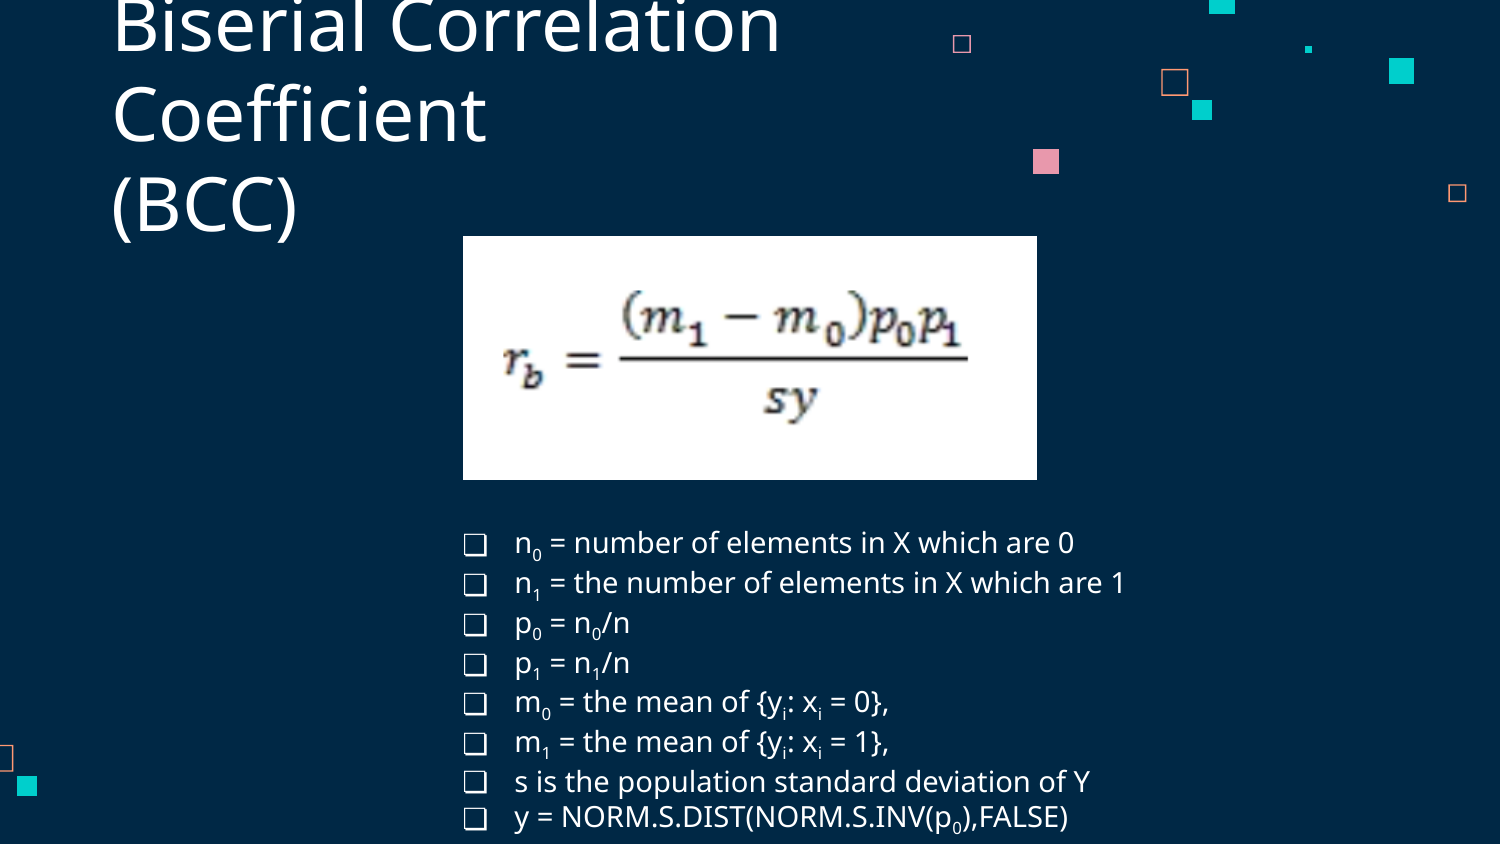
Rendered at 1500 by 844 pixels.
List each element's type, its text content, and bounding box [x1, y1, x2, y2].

text_box n0 = number of elements in X which are 0 n1 = the number of elements in X which are 1 p0 = n0/n p1 = n1/n m0 = the mean of {yi: xi = 0}, m1 = the mean of {yi: xi = 1}, s is the population standard deviation of Y y = NORM.S.DIST(NORM.S.INV(p0),FALSE) [424, 509, 1171, 844]
picture [462, 235, 1037, 481]
title Biserial Correlation Coefficient (BCC) [96, 166, 1055, 262]
